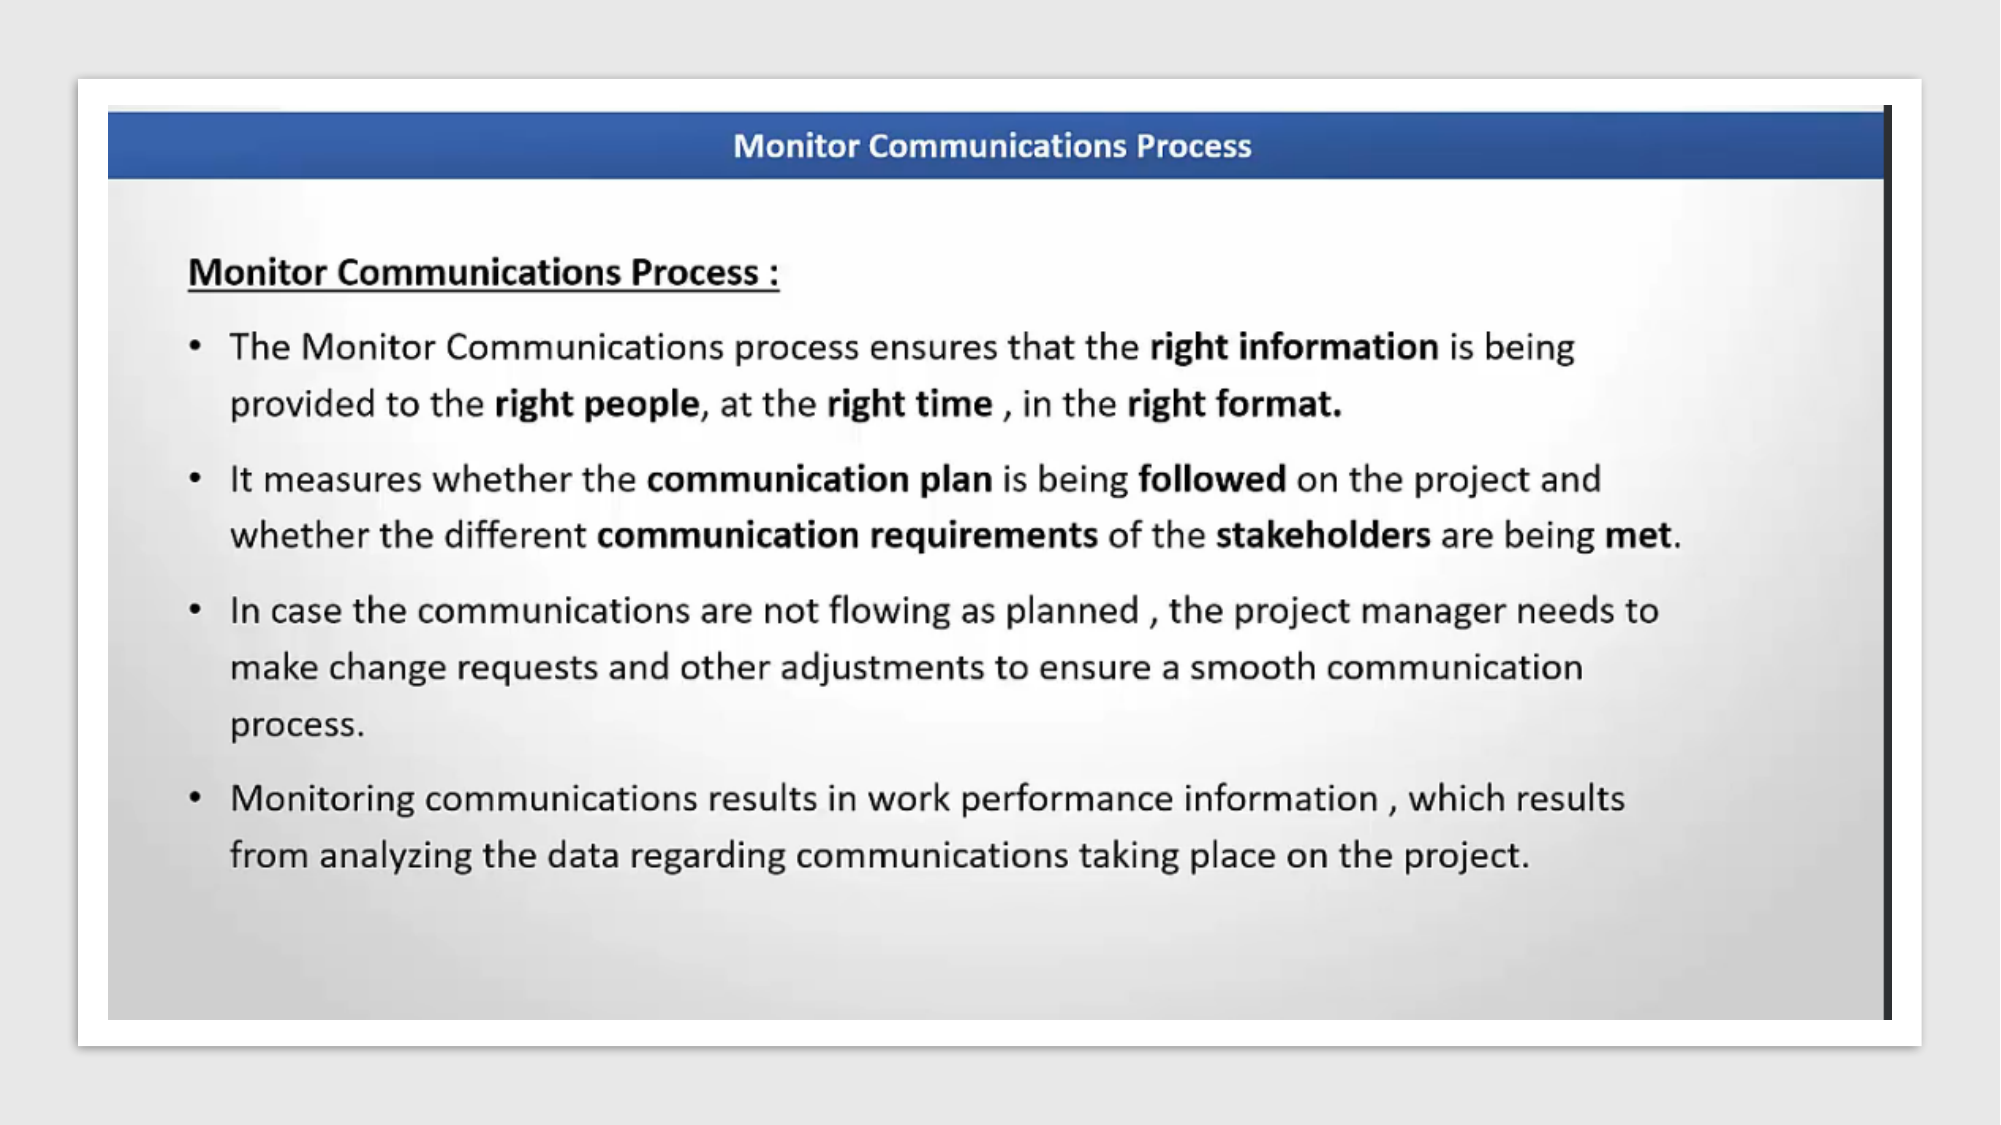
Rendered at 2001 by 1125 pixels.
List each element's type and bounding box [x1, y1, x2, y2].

text_box [0, 0, 2000, 1125]
text_box [77, 77, 1923, 1048]
list [107, 104, 1893, 1020]
